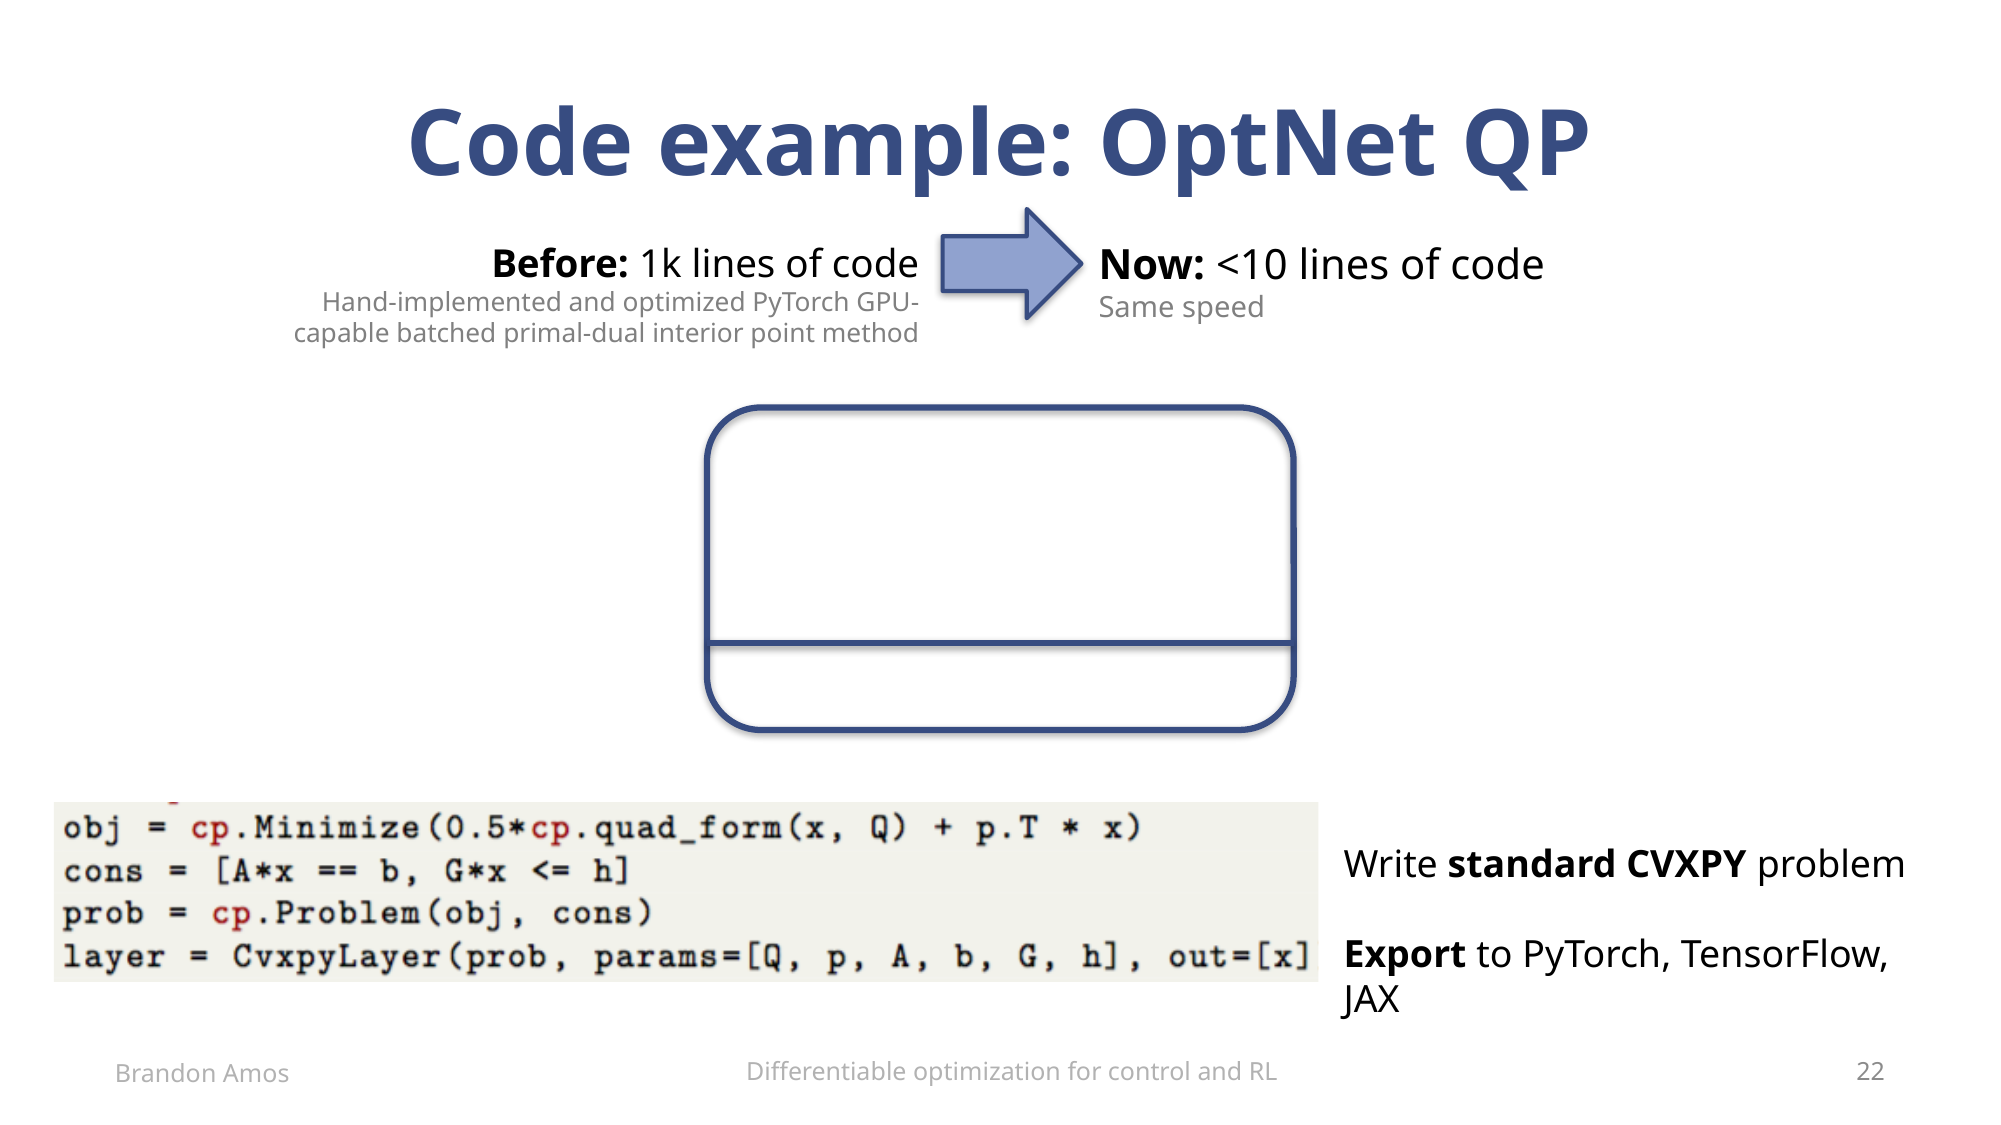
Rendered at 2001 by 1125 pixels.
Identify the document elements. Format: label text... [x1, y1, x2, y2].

title Code example: OptNet QP [99, 45, 1900, 233]
text_box [706, 406, 1295, 640]
text_box [706, 653, 1295, 731]
footer Differentiable optimization for control and RL [590, 1042, 1433, 1103]
slide_number 22 [1433, 1042, 1900, 1103]
text_box Before: 1k lines of code Hand-implemented and optimized PyTorch GPU-capable batched primal-dual interior point method [275, 231, 935, 386]
picture [53, 802, 1319, 983]
text_box Now: <10 lines of code Same speed [1083, 230, 1723, 353]
text_box Write standard CVXPY problem Export to PyTorch, TensorFlow, JAX [1328, 832, 1968, 1028]
text_box [941, 208, 1082, 319]
slide_number Brandon Amos [99, 1042, 567, 1103]
